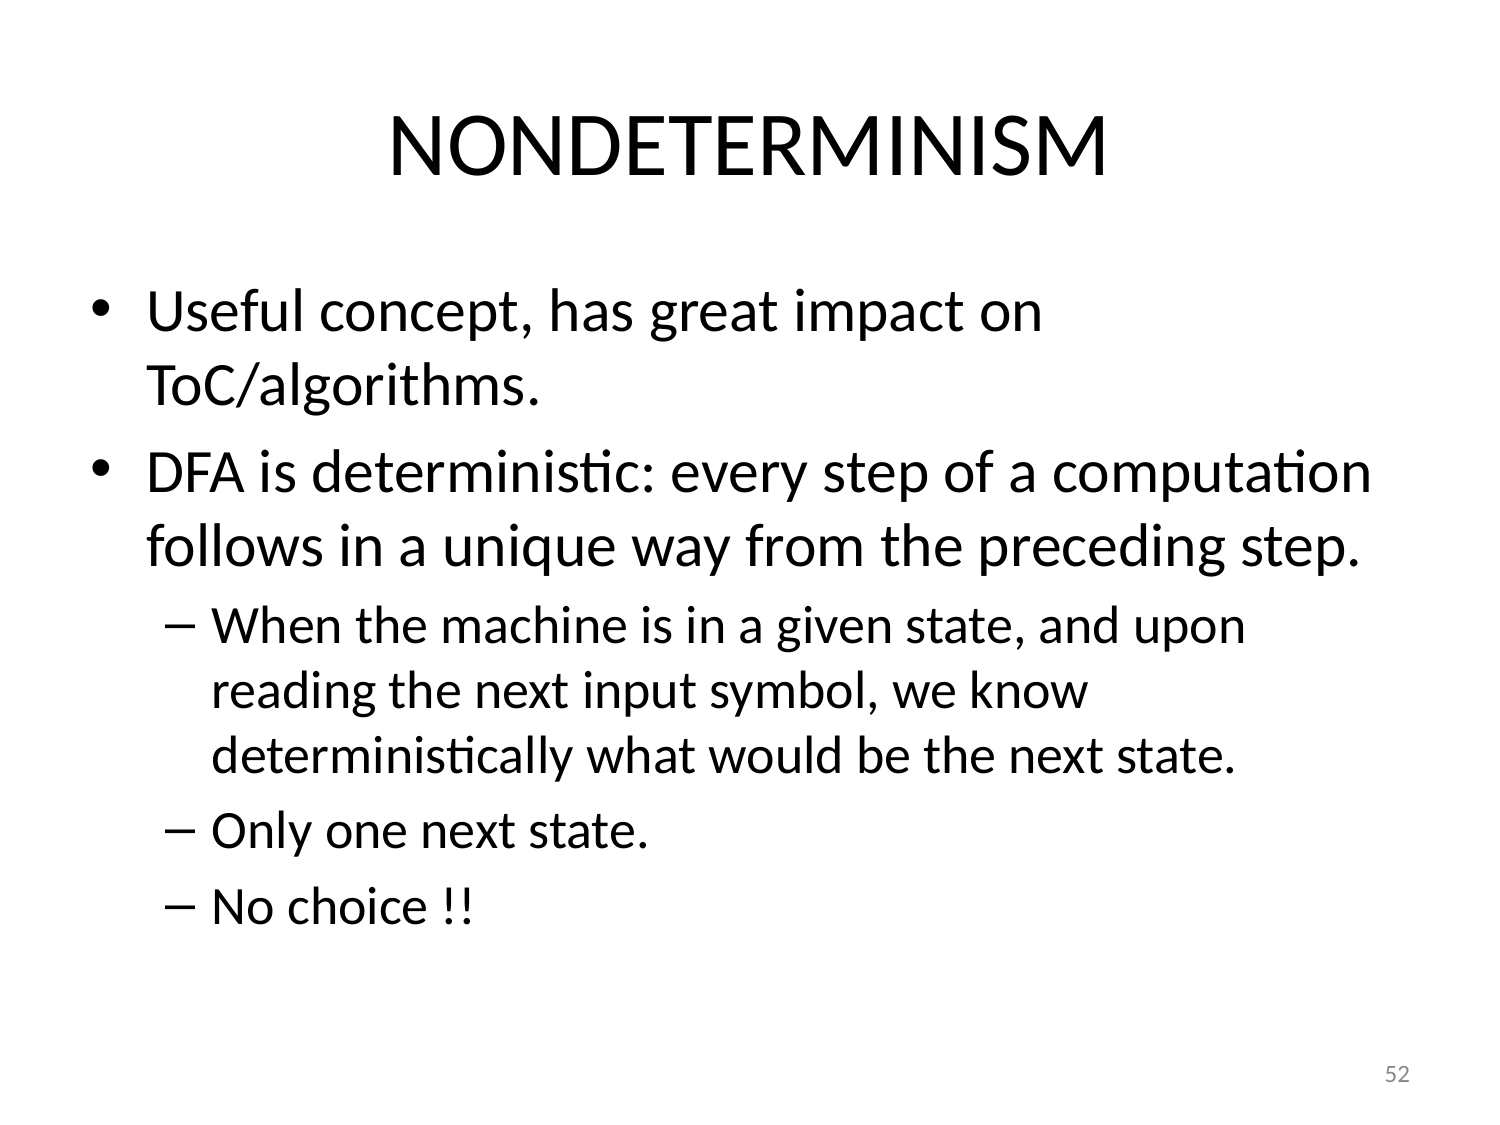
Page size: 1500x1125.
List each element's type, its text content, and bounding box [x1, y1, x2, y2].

title NONDETERMINISM [75, 45, 1425, 233]
list Useful concept, has great impact on ToC/algorithms. DFA is deterministic: every step of a computation follows in a unique way from the preceding step. When the machine is in a given state, and upon reading the next input symbol, we know deterministically what would be the next state. Only one next state. No choice !! [75, 262, 1425, 1005]
slide_number ‹#› [1074, 1042, 1425, 1103]
